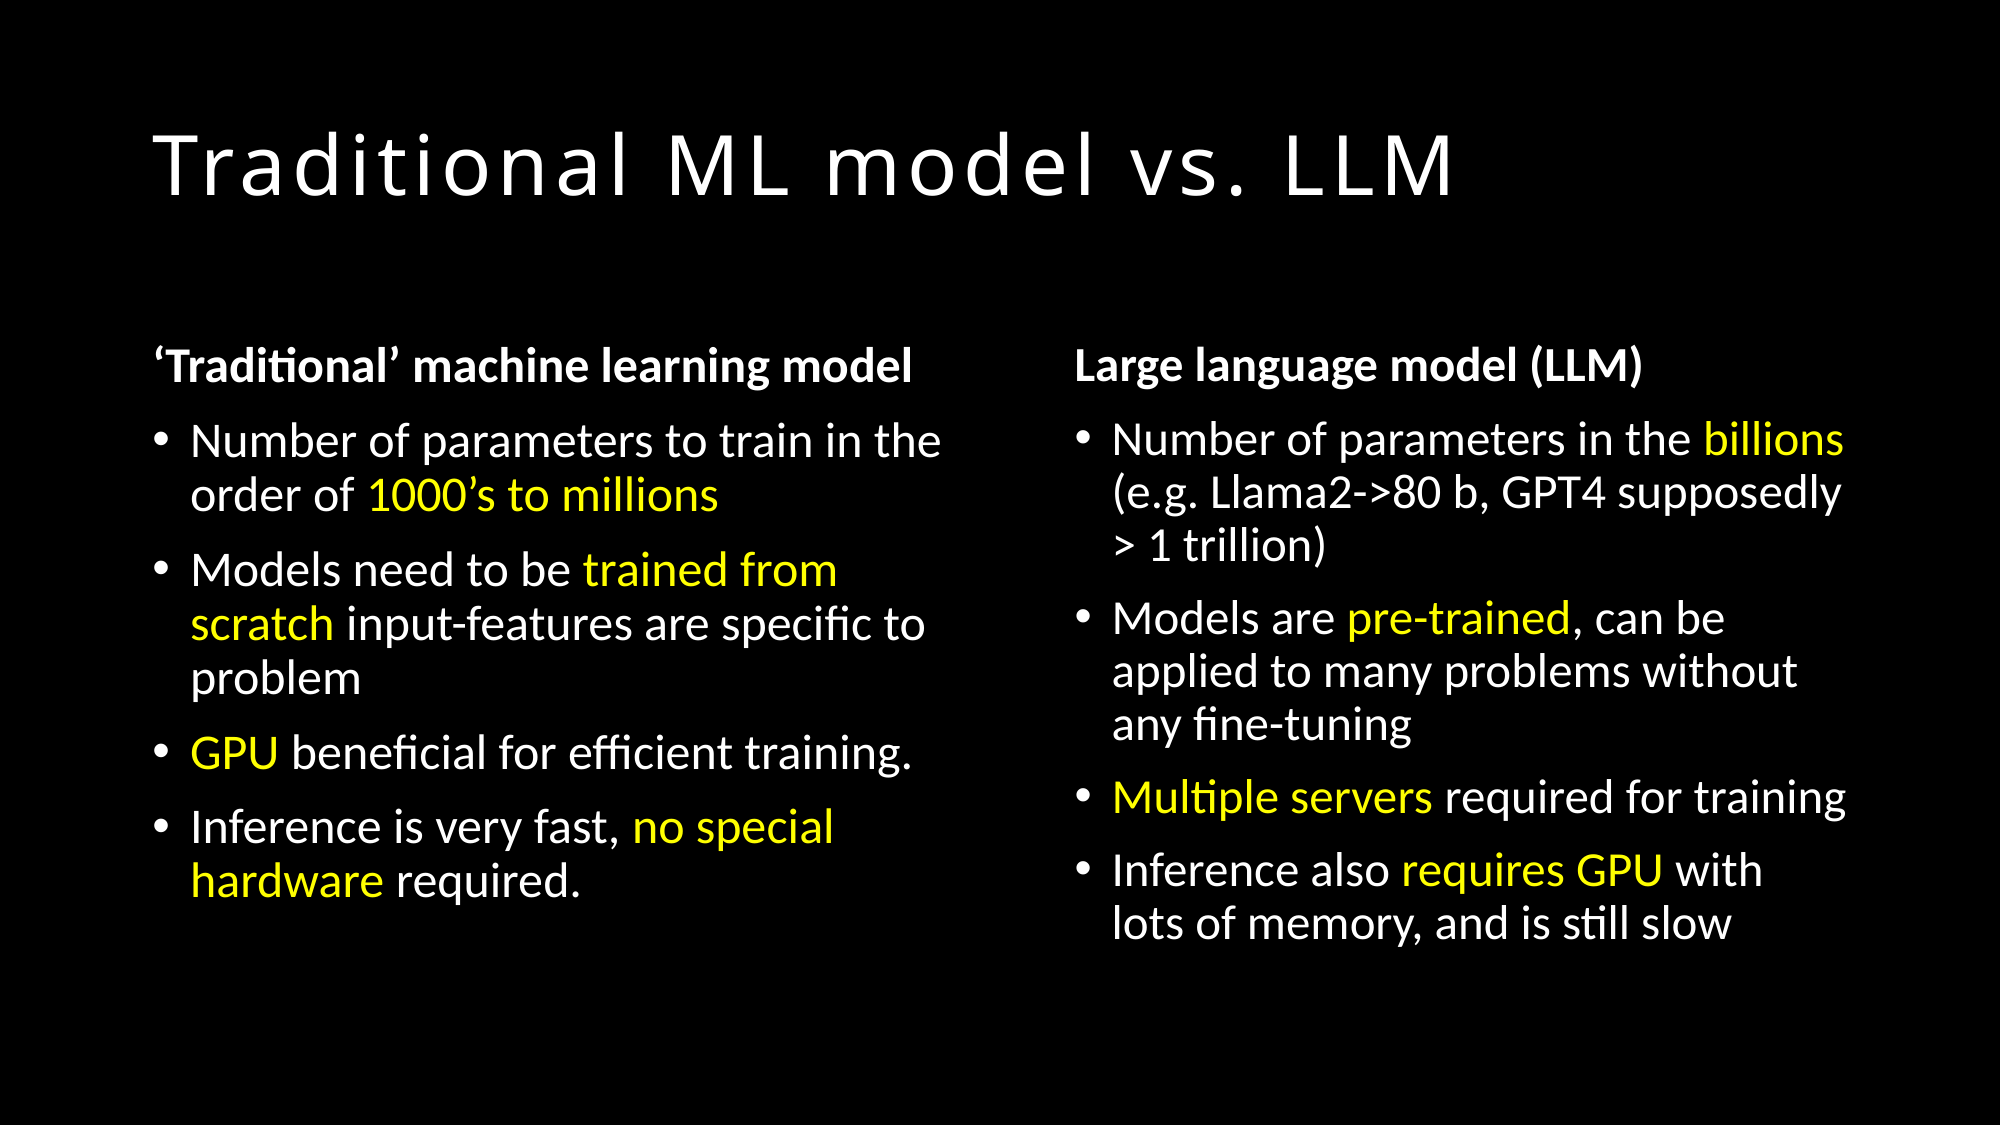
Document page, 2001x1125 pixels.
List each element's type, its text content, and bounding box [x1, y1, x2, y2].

title Traditional ML model vs. LLM [137, 60, 1863, 278]
list Large language model (LLM) Number of parameters in the billions (e.g. Llama2->80 b, GPT4 supposedly > 1 trillion) Models are pre-trained, can be applied to many problems without any fine-tuning Multiple servers required for training Inference also requires GPU with lots of memory, and is still slow [1059, 332, 1863, 1011]
list ‘Traditional’ machine learning model Number of parameters to train in the order of 1000’s to millions Models need to be trained from scratch input-features are specific to problem GPU beneficial for efficient training. Inference is very fast, no special hardware required. [137, 332, 993, 1011]
